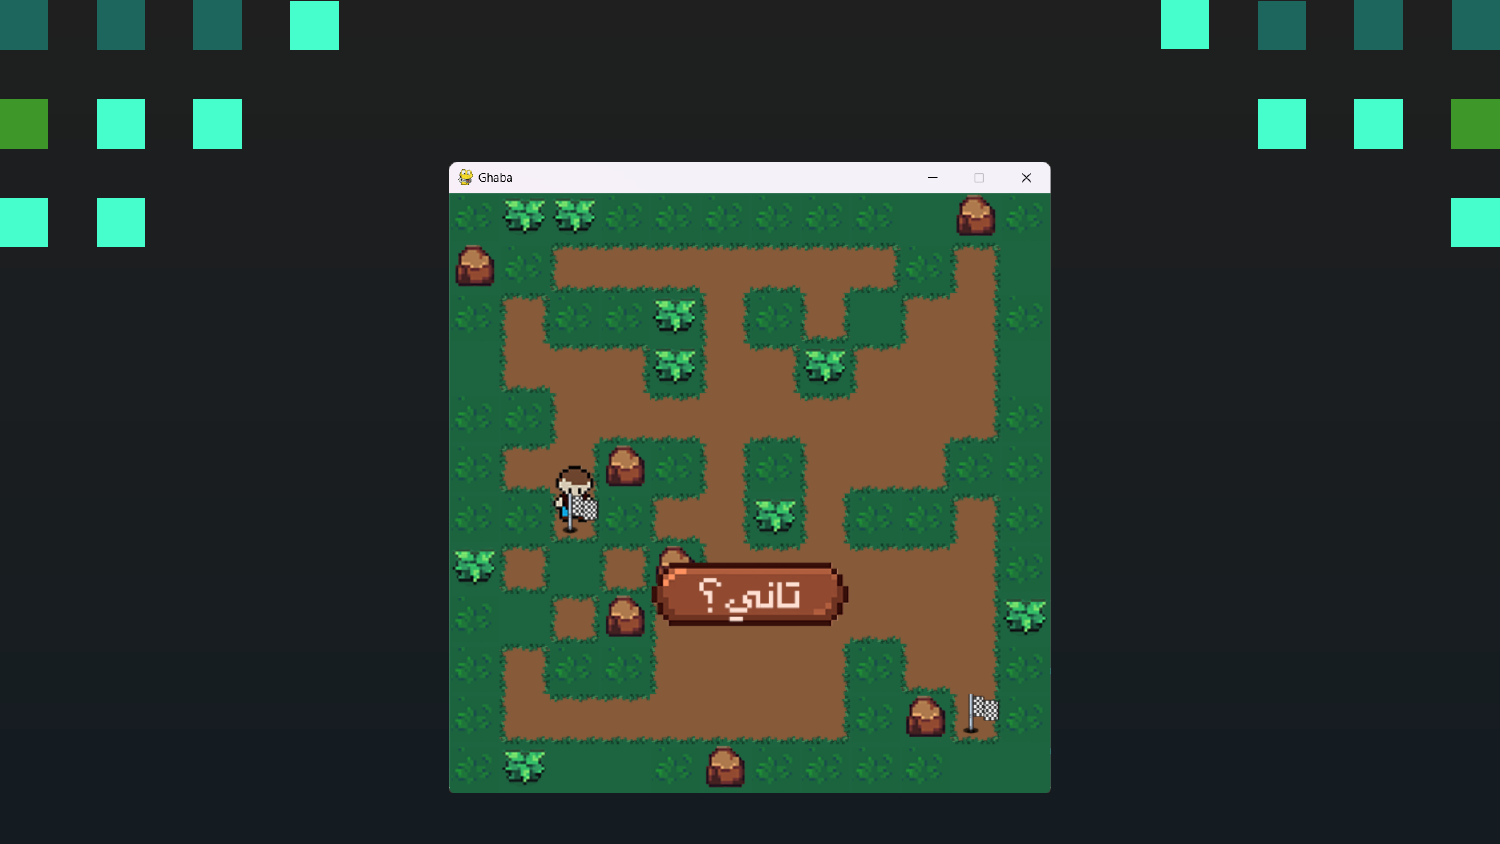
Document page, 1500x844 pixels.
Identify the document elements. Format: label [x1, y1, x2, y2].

picture [449, 162, 1051, 794]
